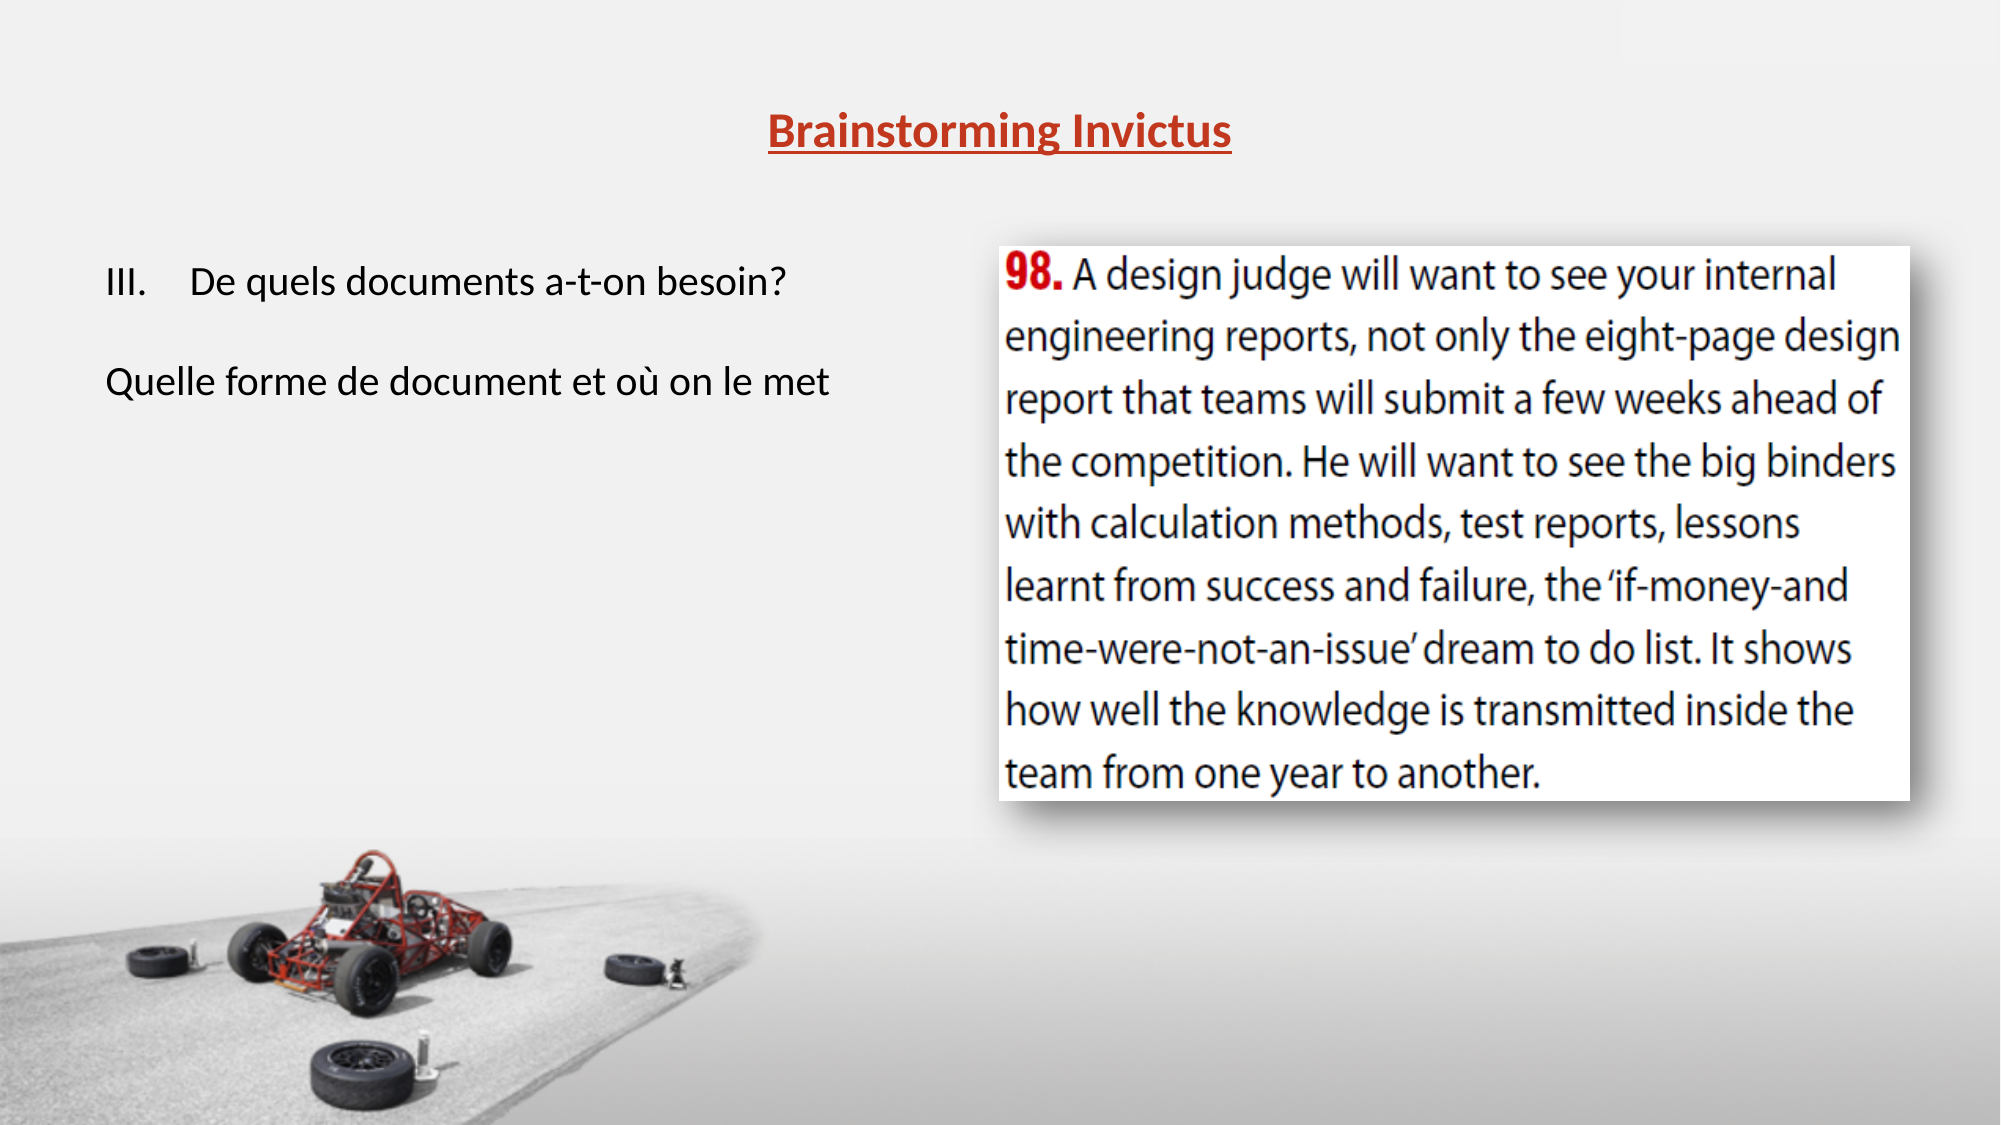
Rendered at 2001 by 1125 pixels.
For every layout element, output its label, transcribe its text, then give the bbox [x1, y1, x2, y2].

text_box De quels documents a-t-on besoin? Quelle forme de document et où on le met [90, 246, 998, 512]
text_box Brainstorming Invictus [0, 89, 2000, 165]
picture [0, 0, 2001, 1125]
